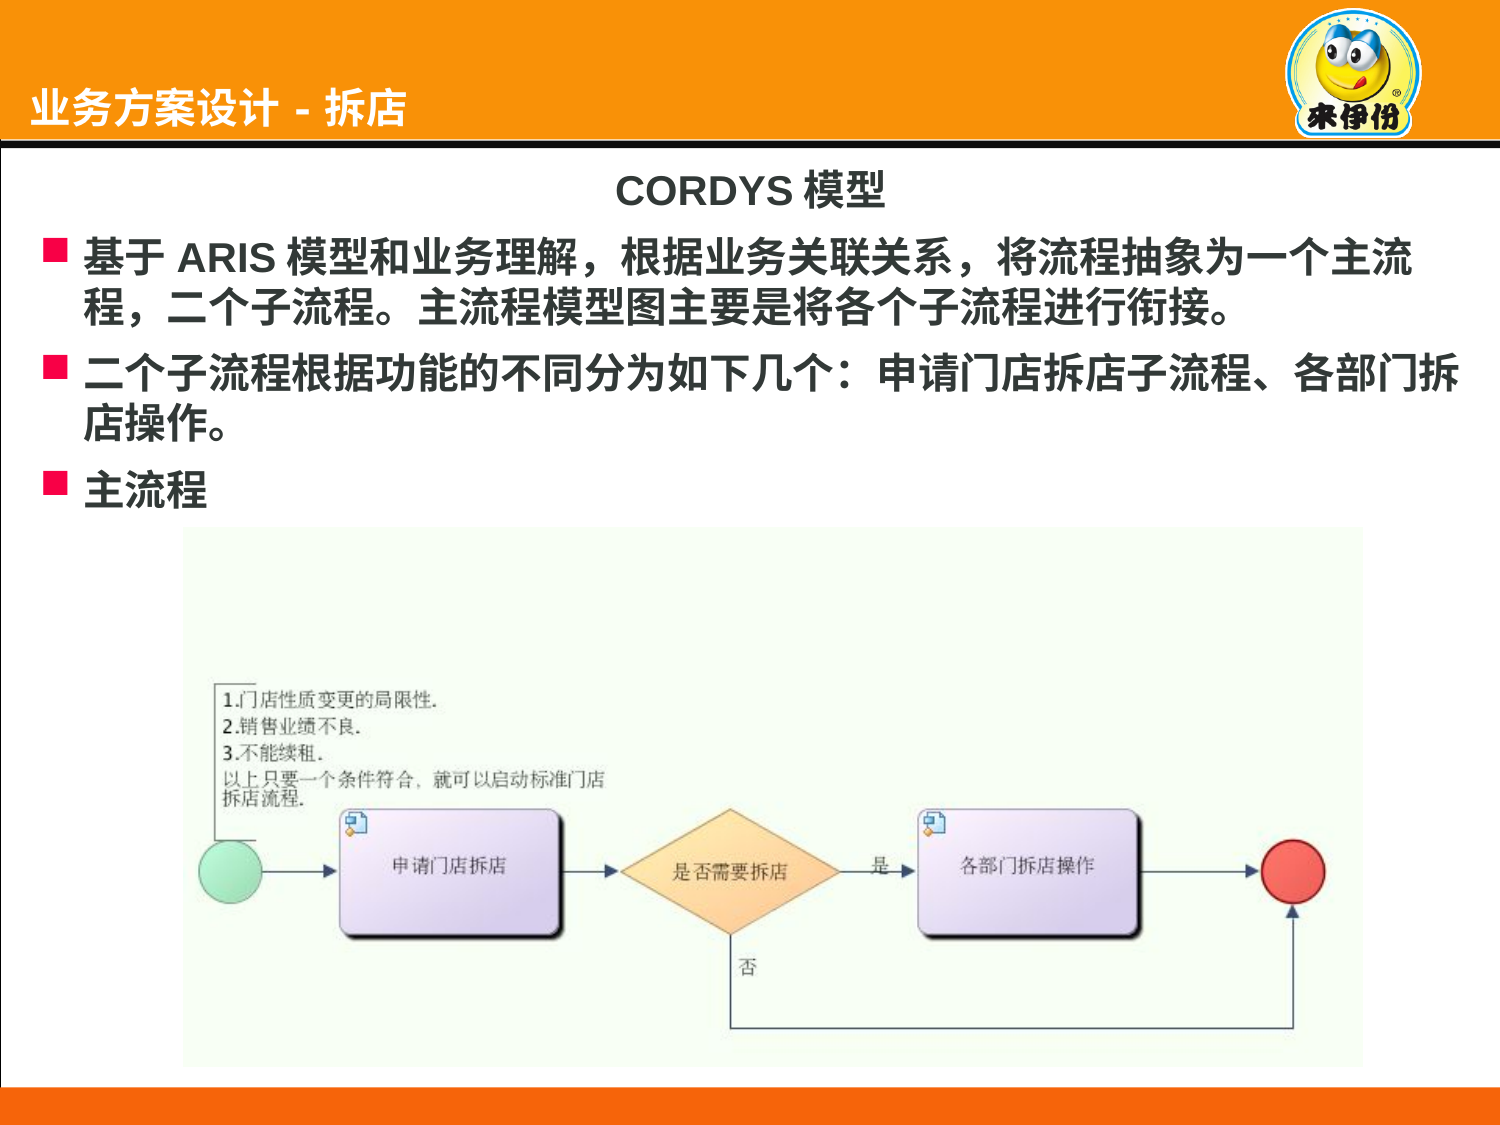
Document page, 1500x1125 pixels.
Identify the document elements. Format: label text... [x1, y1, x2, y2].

picture [182, 526, 1363, 1067]
picture [1277, 0, 1430, 142]
footer [0, 1086, 986, 1125]
list CORDYS模型 基于ARIS模型和业务理解，根据业务关联关系，将流程抽象为一个主流程，二个子流程。主流程模型图主要是将各个子流程进行衔接。 二个子流程根据功能的不同分为如下几个：申请门店拆店子流程、各部门拆店操作。 主流程 [33, 157, 1469, 605]
title 业务方案设计-拆店 [0, 51, 1220, 138]
